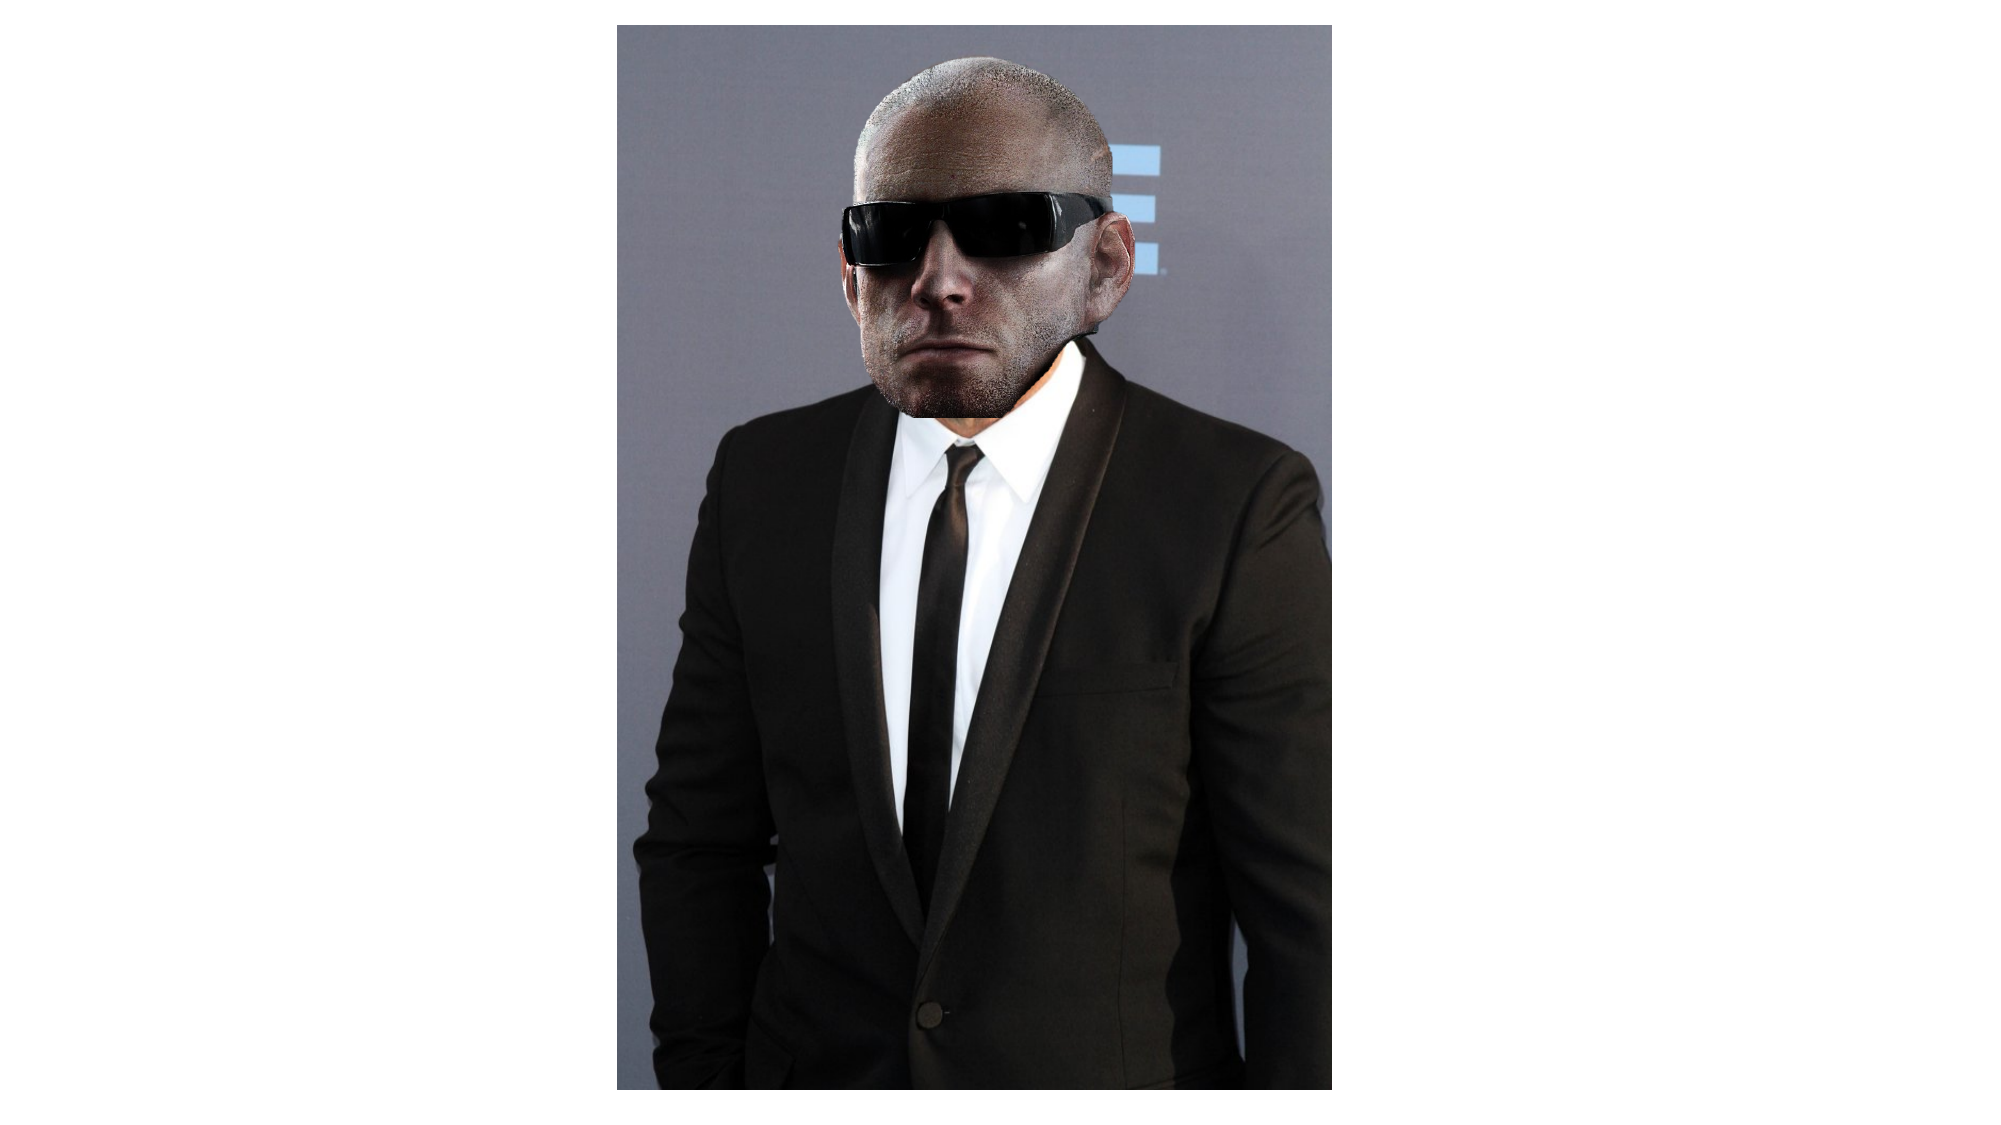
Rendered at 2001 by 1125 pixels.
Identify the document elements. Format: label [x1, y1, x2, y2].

picture [617, 25, 1332, 1090]
